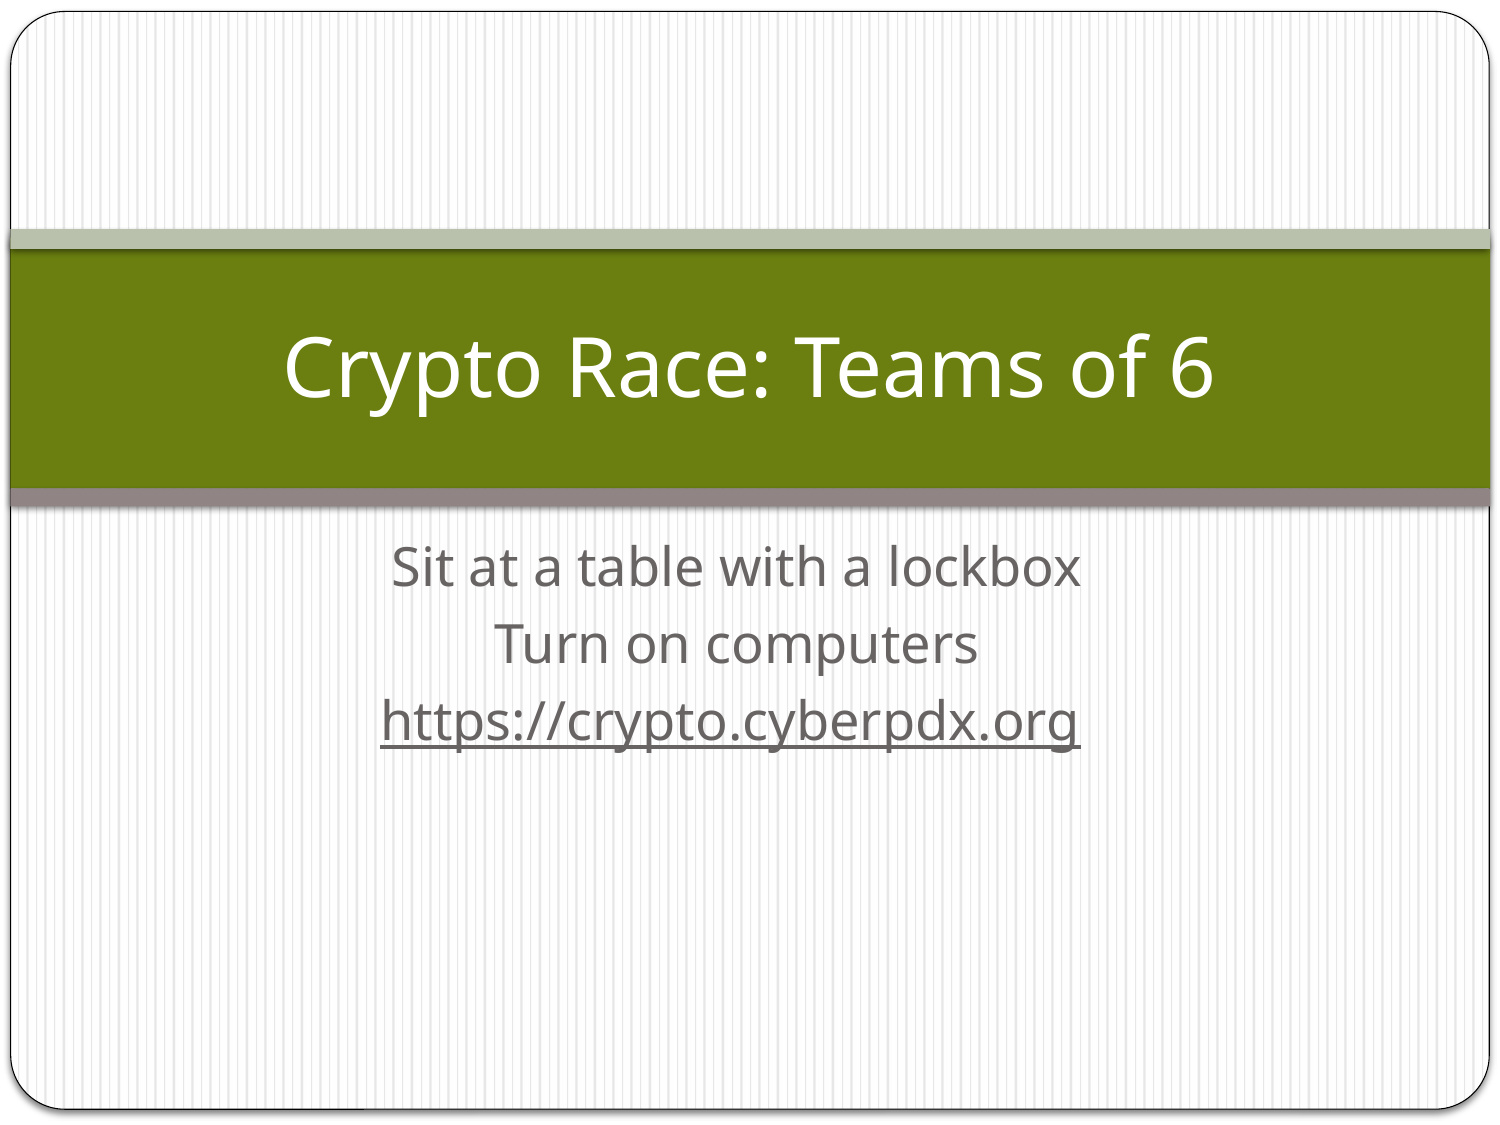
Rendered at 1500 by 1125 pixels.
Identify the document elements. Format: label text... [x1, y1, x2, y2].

title Crypto Race: Teams of 6 [75, 247, 1425, 489]
subtitle Sit at a table with a lockbox Turn on computers https://crypto.cyberpdx.org [212, 525, 1263, 788]
